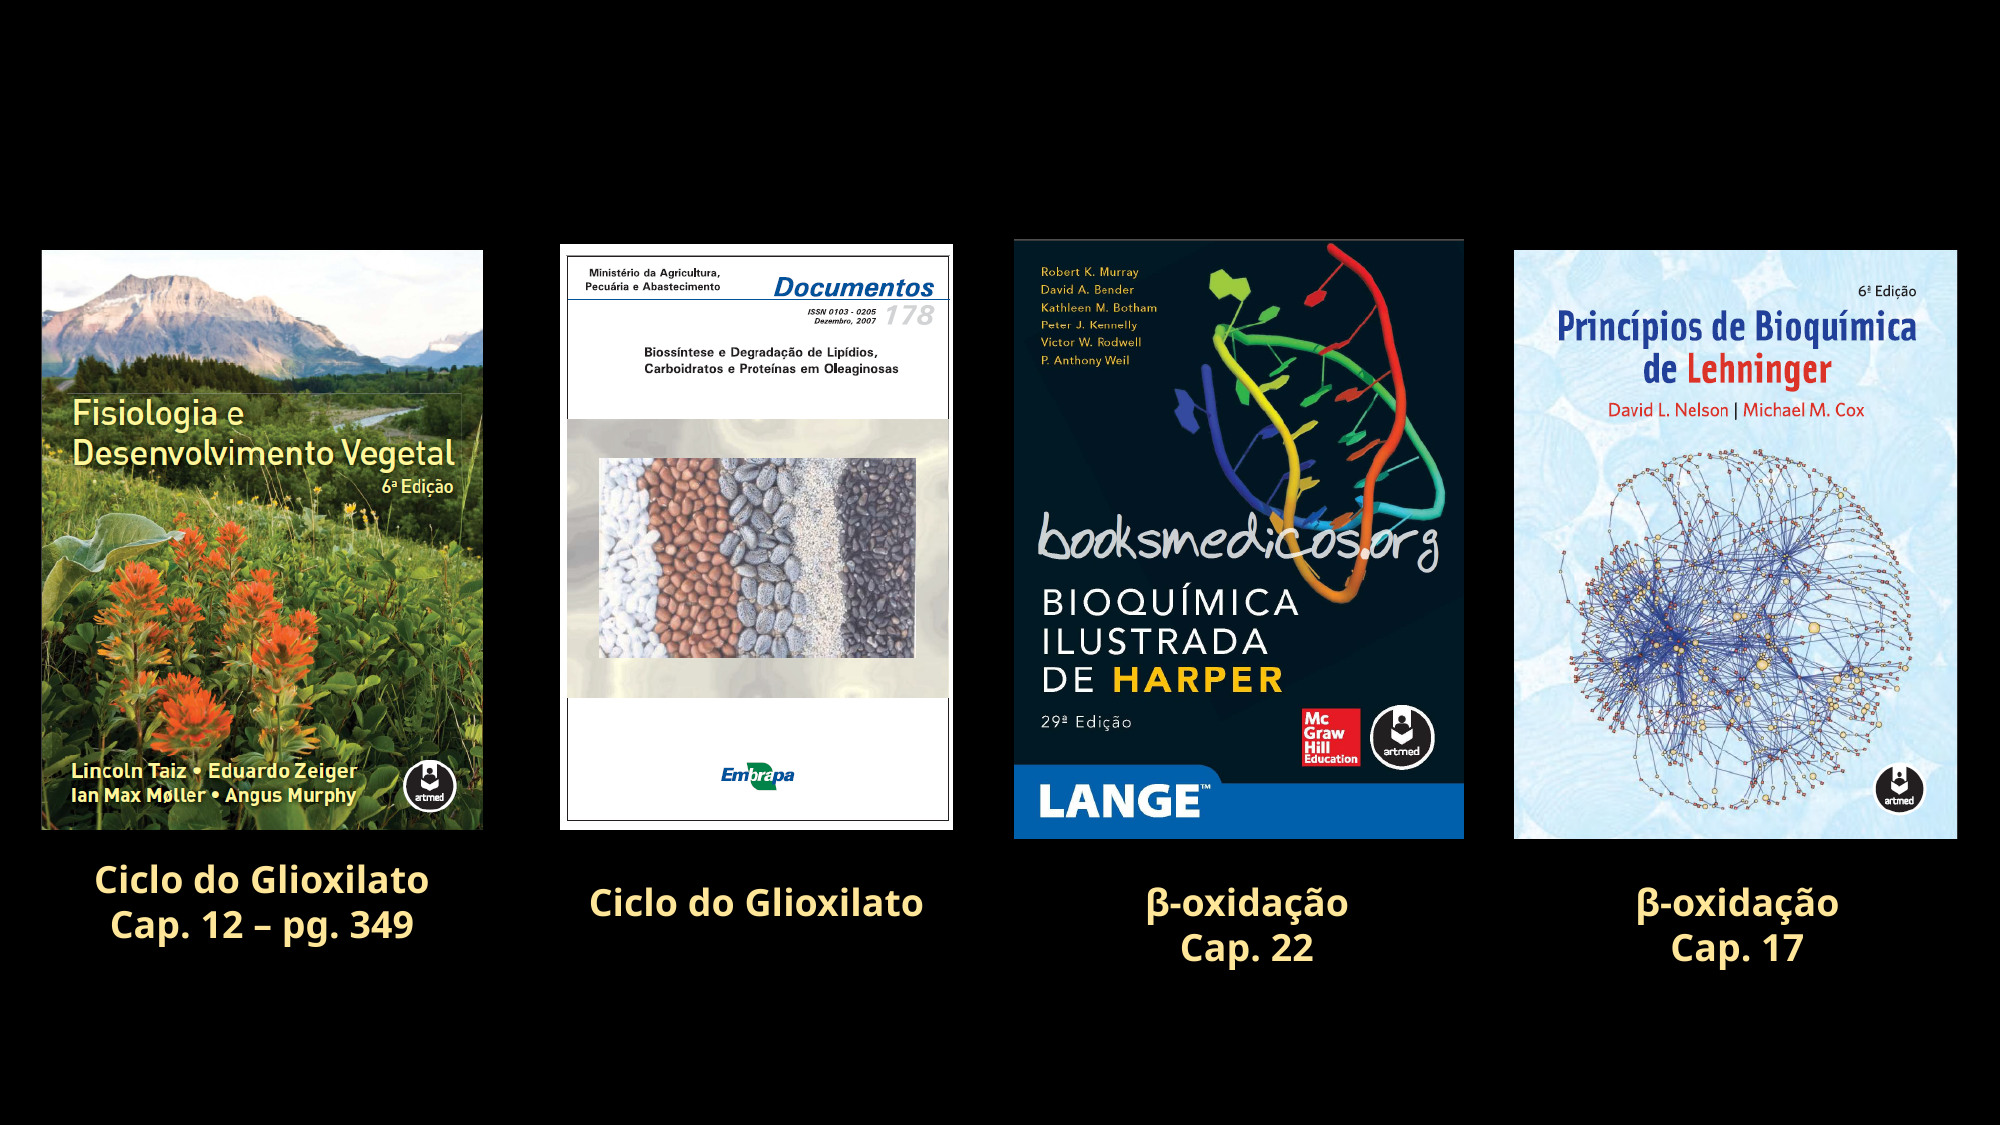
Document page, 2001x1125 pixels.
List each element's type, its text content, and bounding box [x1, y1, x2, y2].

text_box β-oxidação Cap. 22 [1026, 871, 1468, 976]
text_box β-oxidação Cap. 17 [1517, 871, 1958, 976]
picture [1014, 239, 1464, 839]
text_box Ciclo do Glioxilato Cap. 12 – pg. 349 [41, 848, 483, 954]
picture [1514, 250, 1958, 839]
picture [41, 250, 483, 830]
picture [560, 244, 953, 830]
text_box Ciclo do Glioxilato [536, 871, 977, 931]
